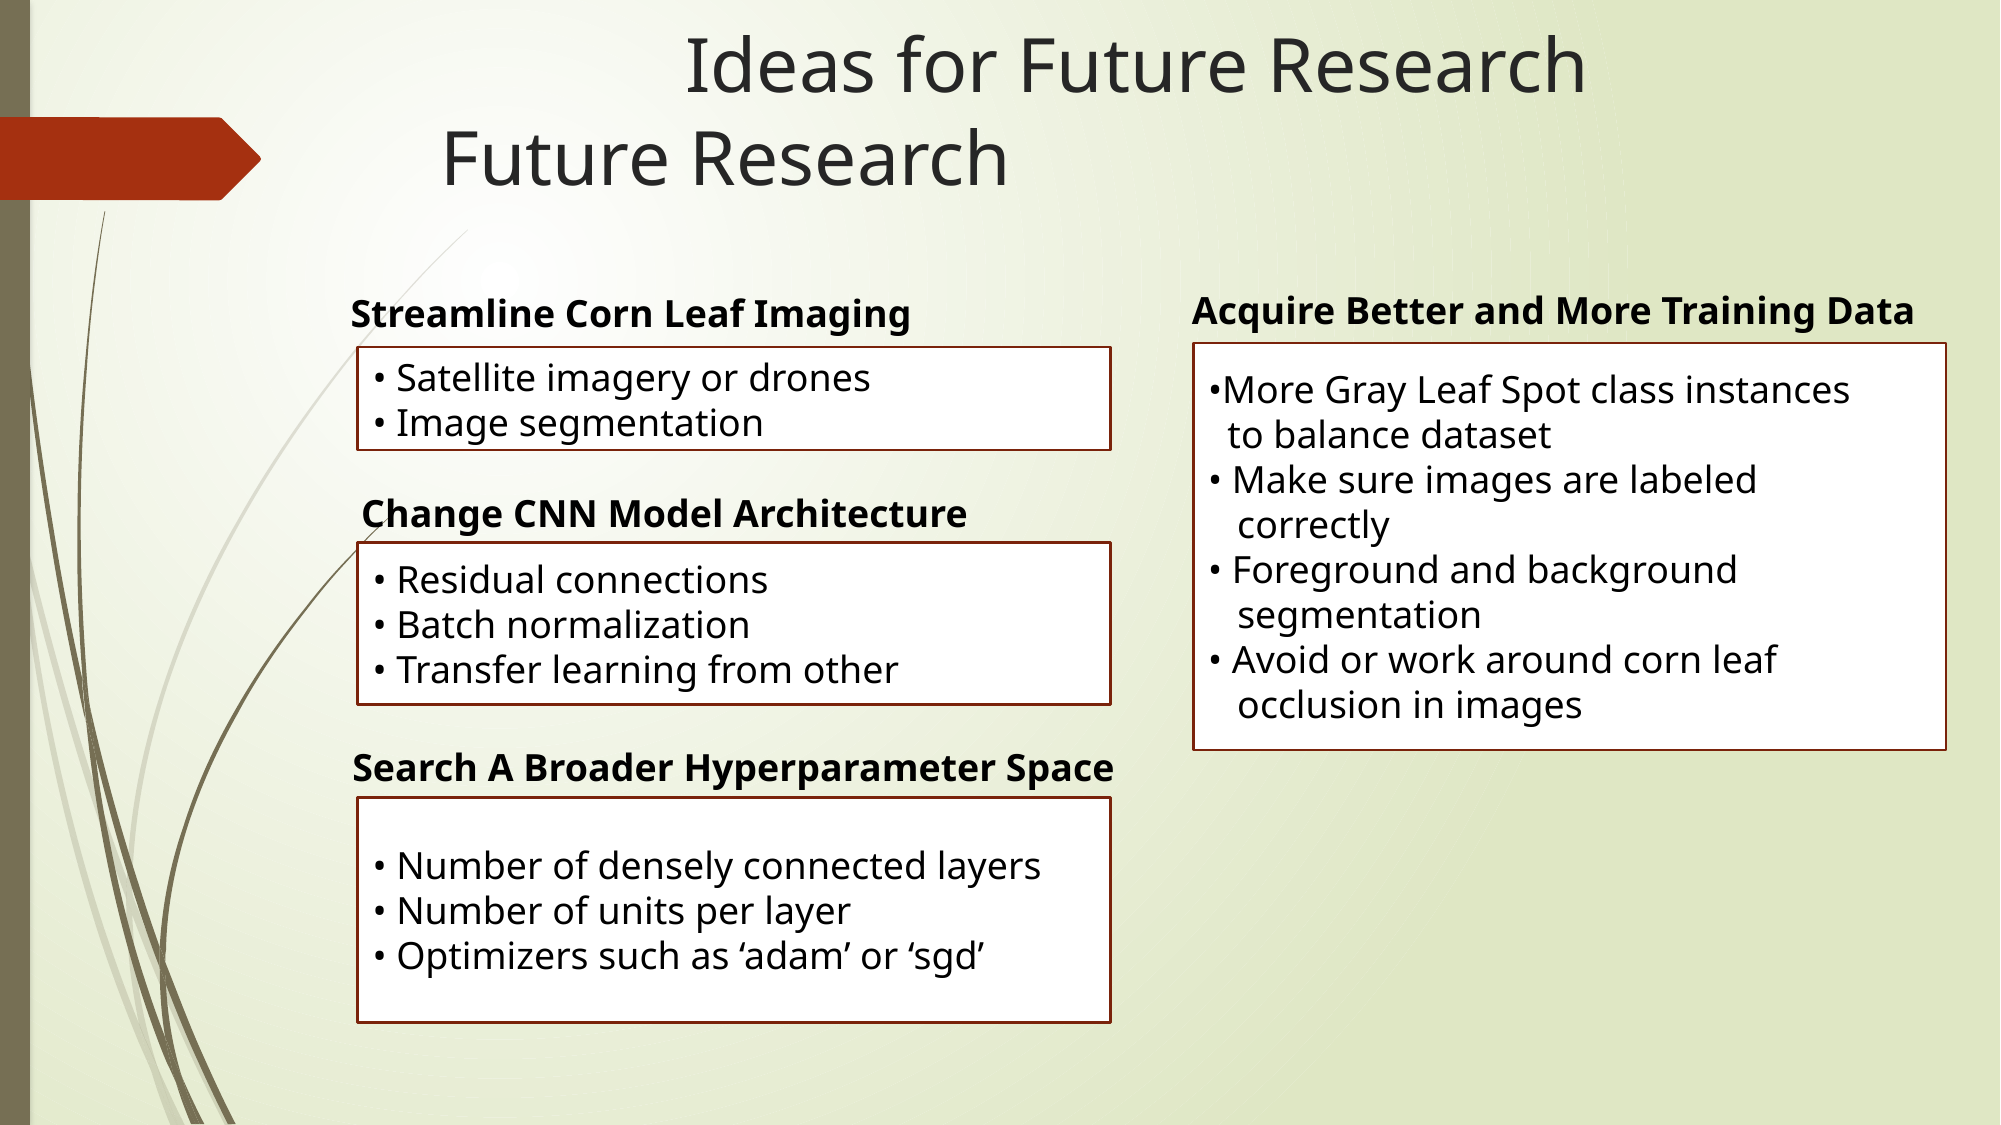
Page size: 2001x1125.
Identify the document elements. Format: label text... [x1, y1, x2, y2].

text_box • Number of densely connected layers • Number of units per layer • Optimizers such as ‘adam’ or ‘sgd’ [356, 796, 1112, 1024]
text_box Streamline Corn Leaf Imaging [335, 282, 928, 342]
text_box Search A Broader Hyperparameter Space [337, 736, 1131, 797]
text_box Acquire Better and More Training Data [1177, 279, 1972, 340]
title Future Research [425, 102, 1888, 313]
text_box • Residual connections • Batch normalization • Transfer learning from other [356, 541, 1112, 706]
text_box Ideas for Future Research [670, 10, 2000, 221]
text_box • Satellite imagery or drones • Image segmentation [356, 346, 1112, 451]
text_box •More Gray Leaf Spot class instances to balance dataset • Make sure images are labeled correctly • Foreground and background segmentation • Avoid or work around corn leaf occlusion in images [1192, 342, 1947, 751]
text_box Change CNN Model Architecture [346, 482, 984, 542]
